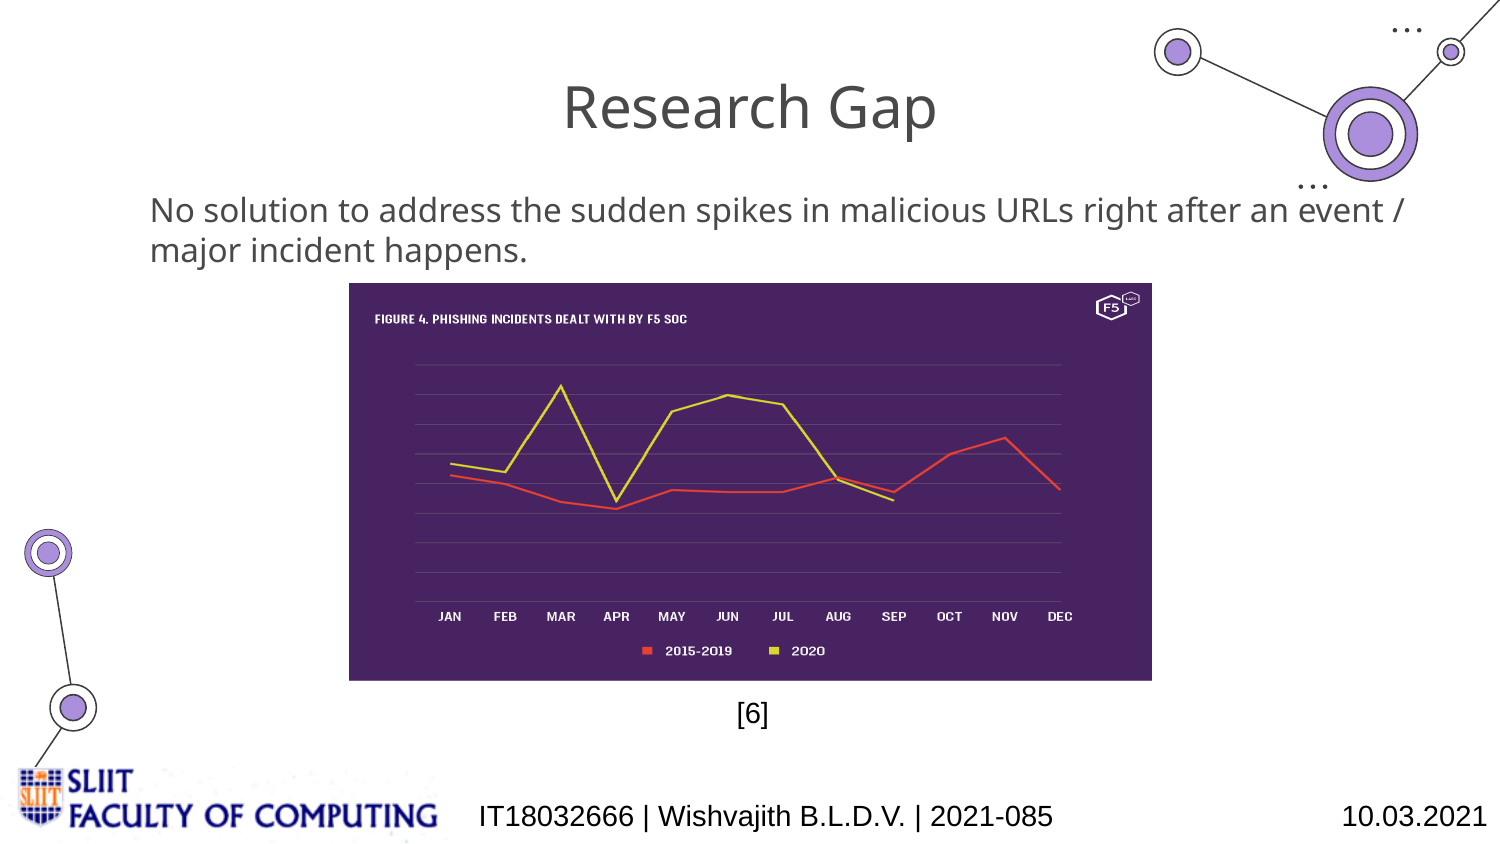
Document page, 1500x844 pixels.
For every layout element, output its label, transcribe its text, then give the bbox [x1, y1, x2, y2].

text_box [6] [721, 687, 1172, 738]
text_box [0, 767, 1500, 843]
title Research Gap [415, 55, 1086, 150]
text_box No solution to address the sudden spikes in malicious URLs right after an event / major incident happens. [134, 181, 1427, 436]
picture [349, 282, 1152, 681]
